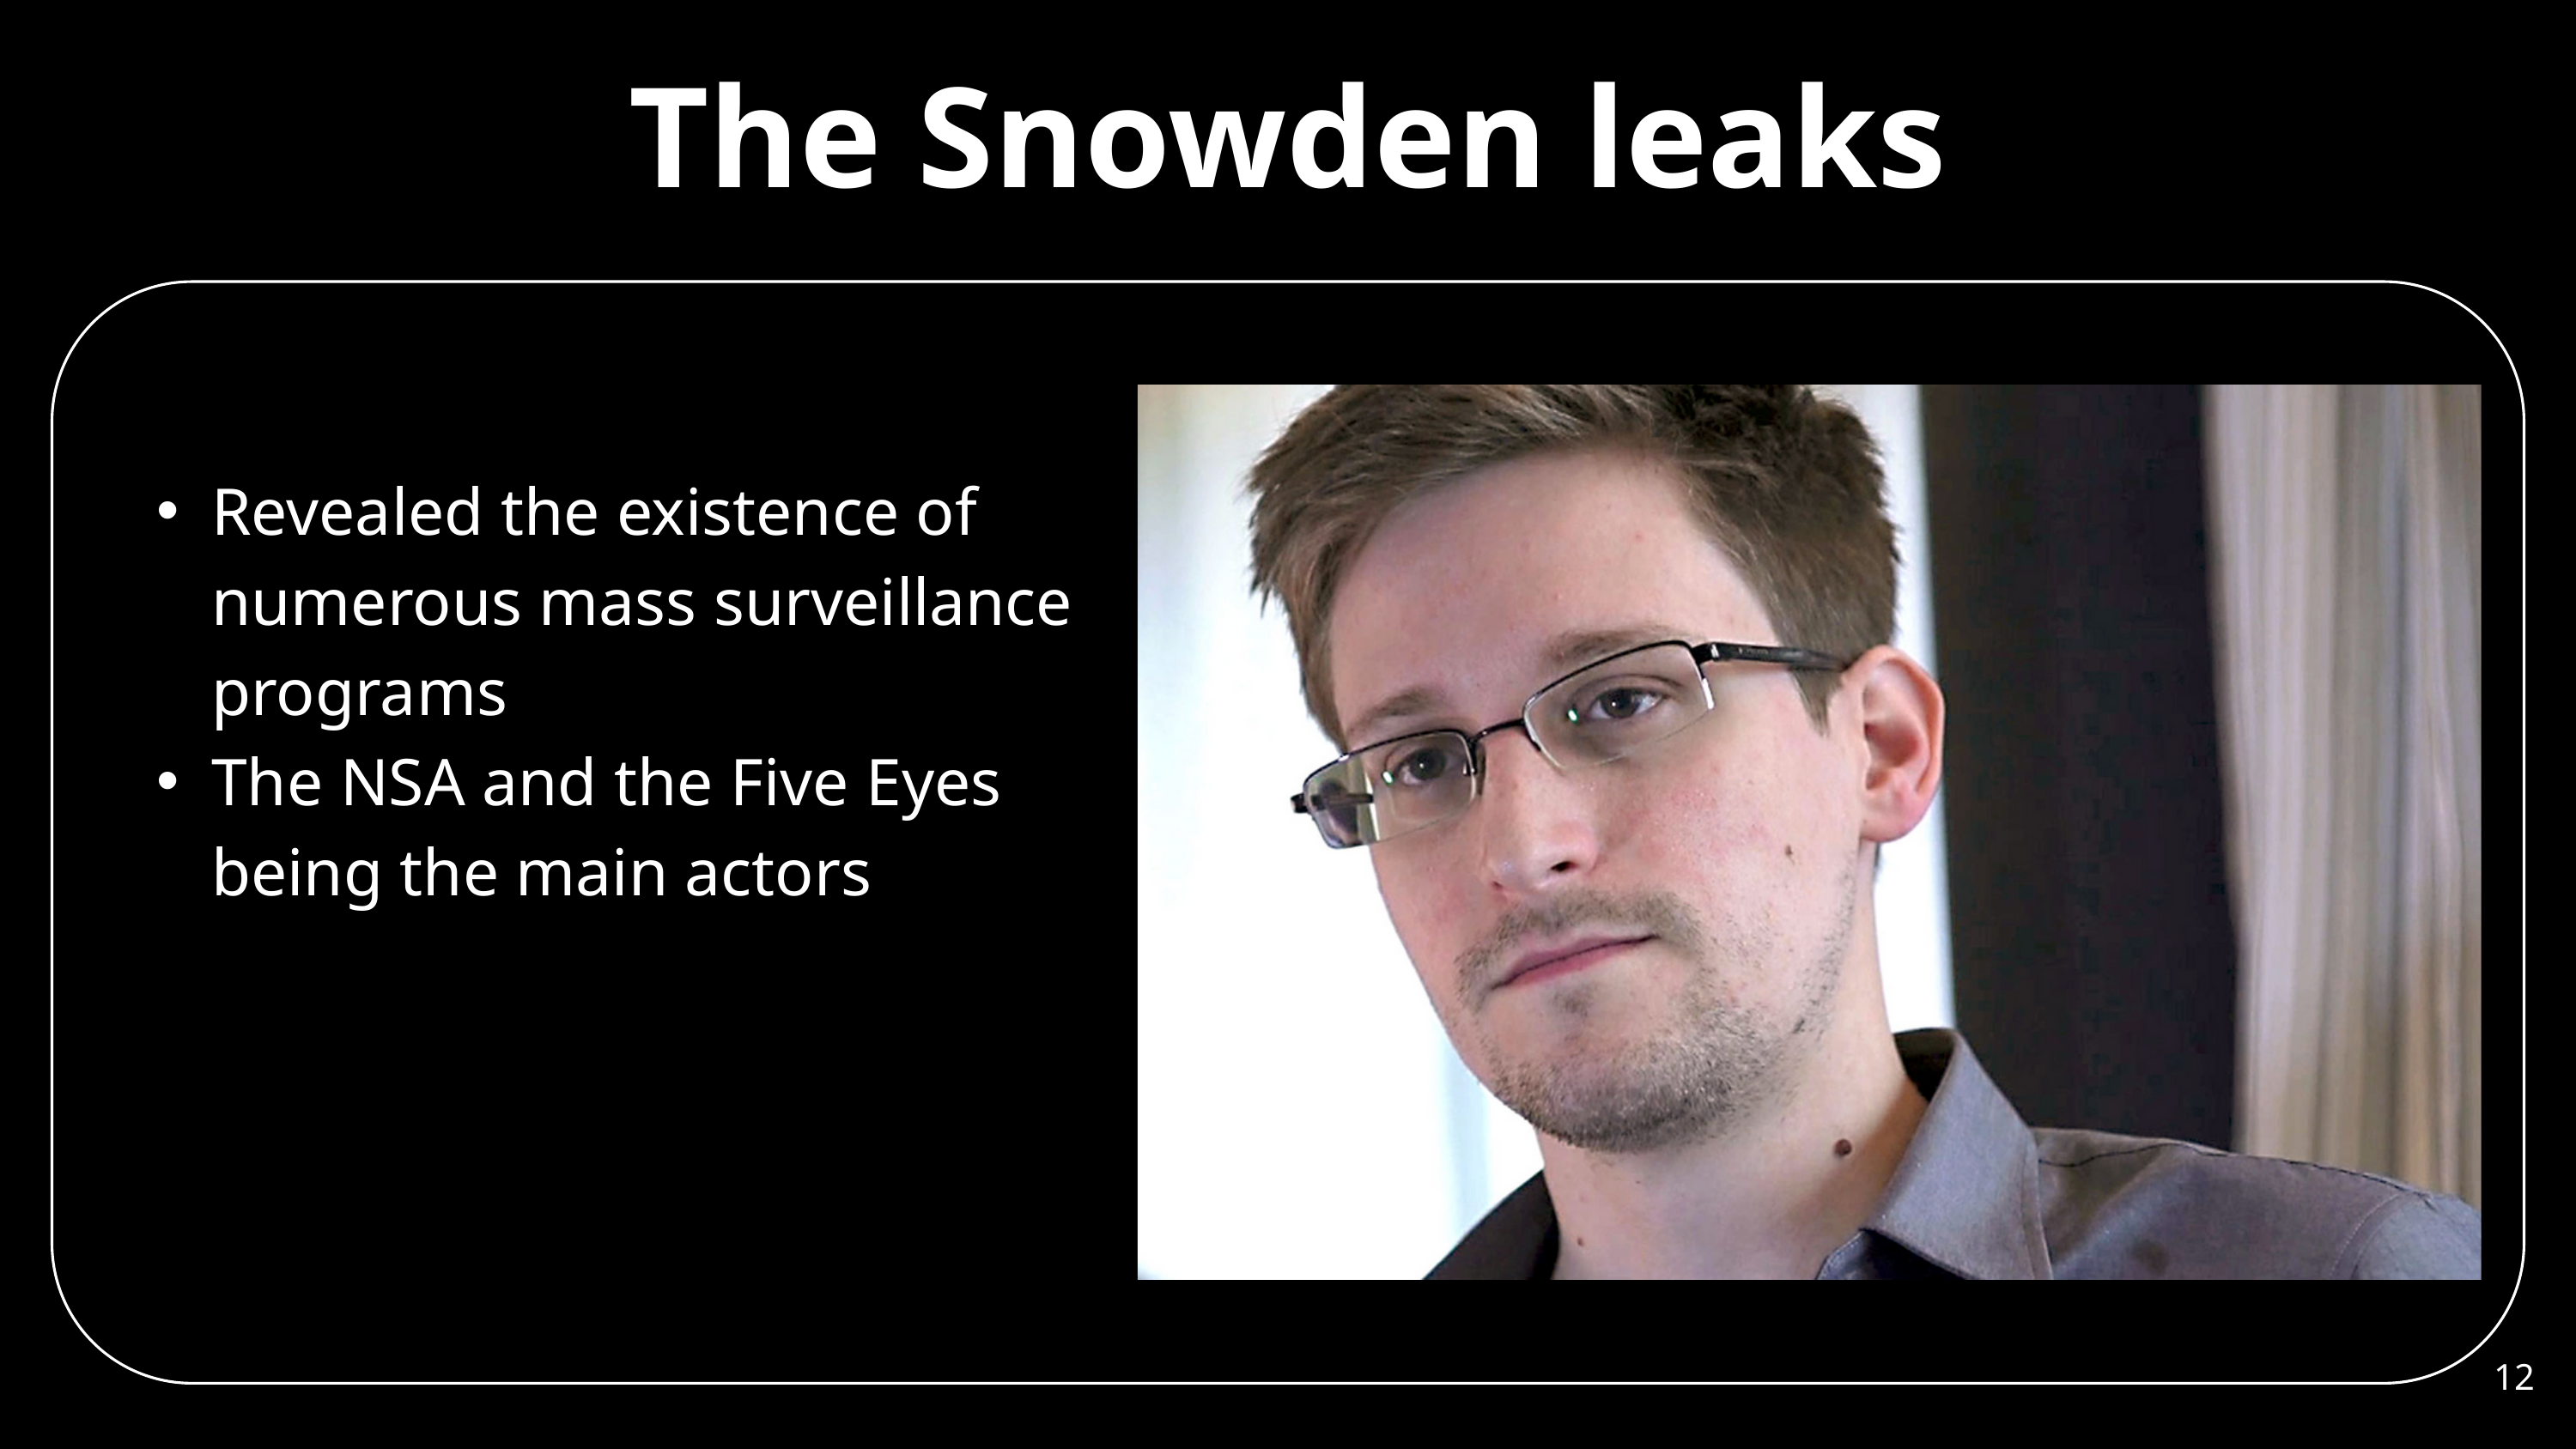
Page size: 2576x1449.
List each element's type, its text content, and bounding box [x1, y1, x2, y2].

text_box The Snowden leaks [440, 98, 2136, 215]
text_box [52, 281, 2524, 1384]
text_box 12 [2494, 1347, 2536, 1397]
